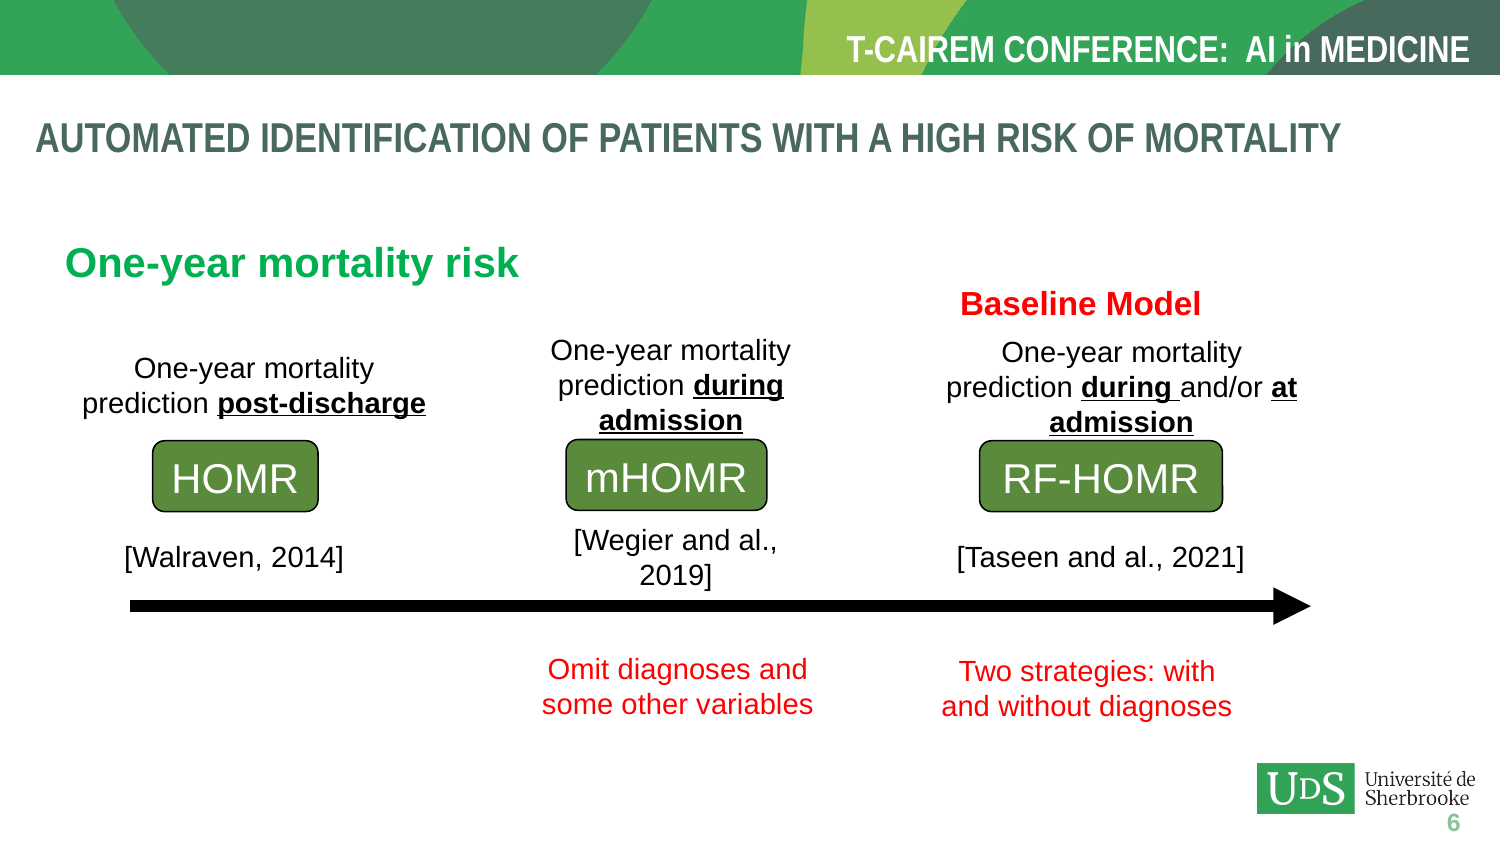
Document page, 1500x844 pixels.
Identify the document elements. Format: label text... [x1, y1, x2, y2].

picture [904, 42, 910, 51]
picture [902, 55, 912, 60]
picture [1251, 55, 1261, 60]
picture [0, 0, 1500, 75]
picture [1159, 44, 1167, 60]
text_box [Taseen and al., 2021] [911, 519, 1291, 592]
text_box [Wegier and al., 2019] [530, 520, 821, 593]
picture [1253, 42, 1259, 51]
text_box Baseline Model [913, 265, 1249, 338]
text_box One-year mortality risk [64, 210, 530, 299]
slide_number 6 [1138, 798, 1476, 844]
picture [984, 42, 989, 60]
picture [932, 52, 941, 60]
text_box One-year mortality prediction during and/or at admission [919, 350, 1324, 423]
text_box One-year mortality prediction during admission [468, 347, 874, 420]
picture [1334, 42, 1339, 60]
picture [1325, 44, 1330, 60]
picture [1055, 44, 1063, 60]
picture [1298, 46, 1305, 60]
picture [1117, 52, 1126, 60]
text_box RF-HOMR [979, 440, 1223, 512]
picture [1257, 763, 1475, 798]
text_box mHOMR [566, 439, 767, 511]
text_box One-year mortality prediction post-discharge [64, 347, 444, 420]
text_box Omit diagnoses and some other variables [523, 648, 833, 721]
picture [932, 40, 942, 48]
text_box HOMR [152, 440, 319, 512]
text_box Two strategies: with and without diagnoses [919, 651, 1256, 724]
text_box [Walraven, 2014] [80, 520, 389, 593]
picture [1117, 40, 1127, 48]
picture [975, 44, 980, 60]
title Automated identification of patients with a high risk of mortality [34, 60, 1406, 177]
picture [1031, 40, 1043, 58]
picture [1372, 40, 1382, 58]
